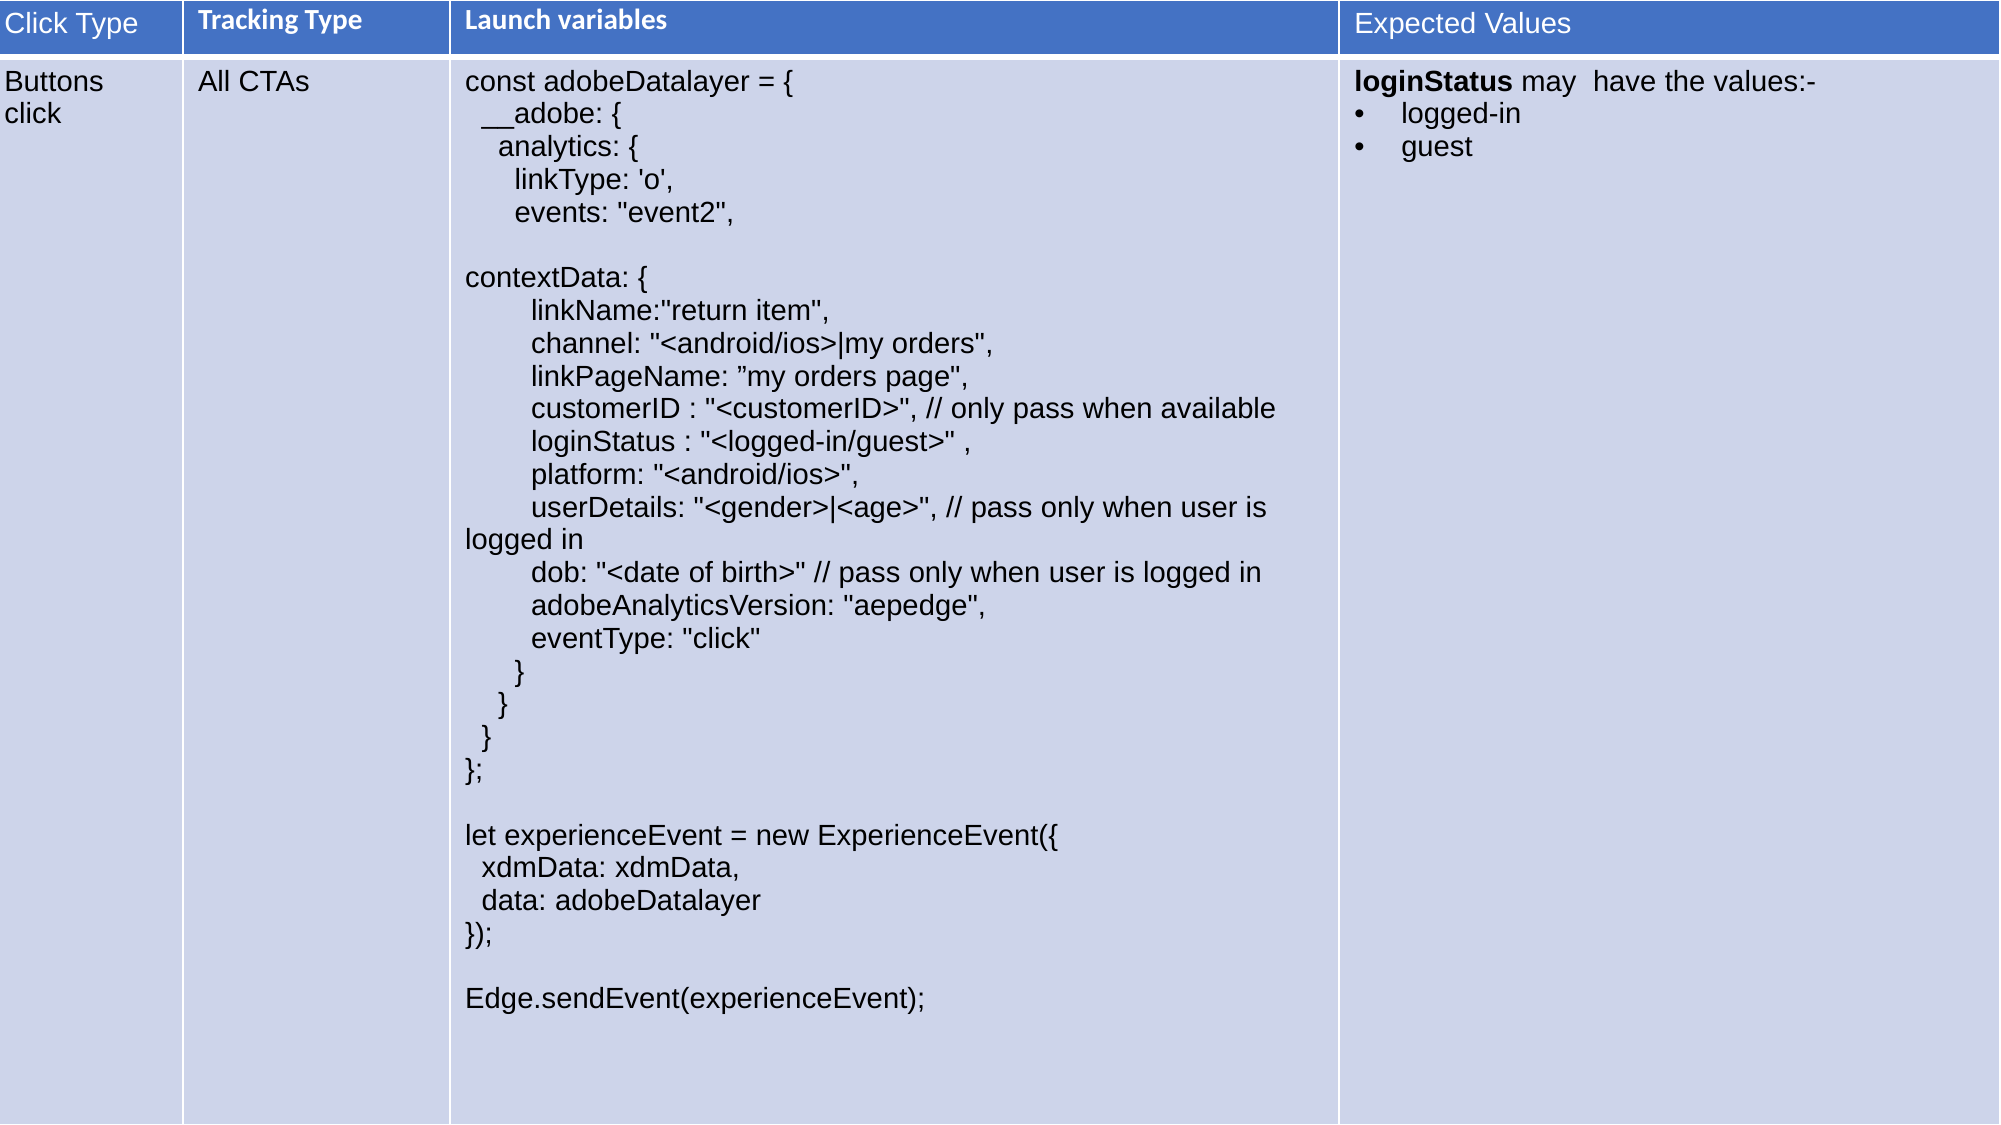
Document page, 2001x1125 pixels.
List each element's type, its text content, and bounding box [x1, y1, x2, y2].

table_cell loginStatus may have the values:- logged-in guest [1340, 60, 1999, 1124]
table_header Click Type [0, 1, 182, 54]
table_header Expected Values [1340, 1, 1999, 54]
table_header Launch variables [451, 1, 1338, 54]
table_cell Buttons click [0, 60, 182, 1124]
table_header Tracking Type [184, 1, 449, 54]
table_cell All CTAs [184, 60, 449, 1124]
table_cell const adobeDatalayer = { __adobe: { analytics: { linkType: 'o', events: "event2", contextData: { linkName:"return item", channel: "<android/ios>|my orders", linkPageName: ”my orders page", customerID : "<customerID>", // only pass when available loginStatus : "<logged-in/guest>" , platform: "<android/ios>", userDetails: "<gender>|<age>", // pass only when user is logged in dob: "<date of birth>" // pass only when user is logged in adobeAnalyticsVersion: "aepedge", eventType: "click" } } } }; let experienceEvent = new ExperienceEvent({ xdmData: xdmData, data: adobeDatalayer }); Edge.sendEvent(experienceEvent); [451, 60, 1338, 1124]
